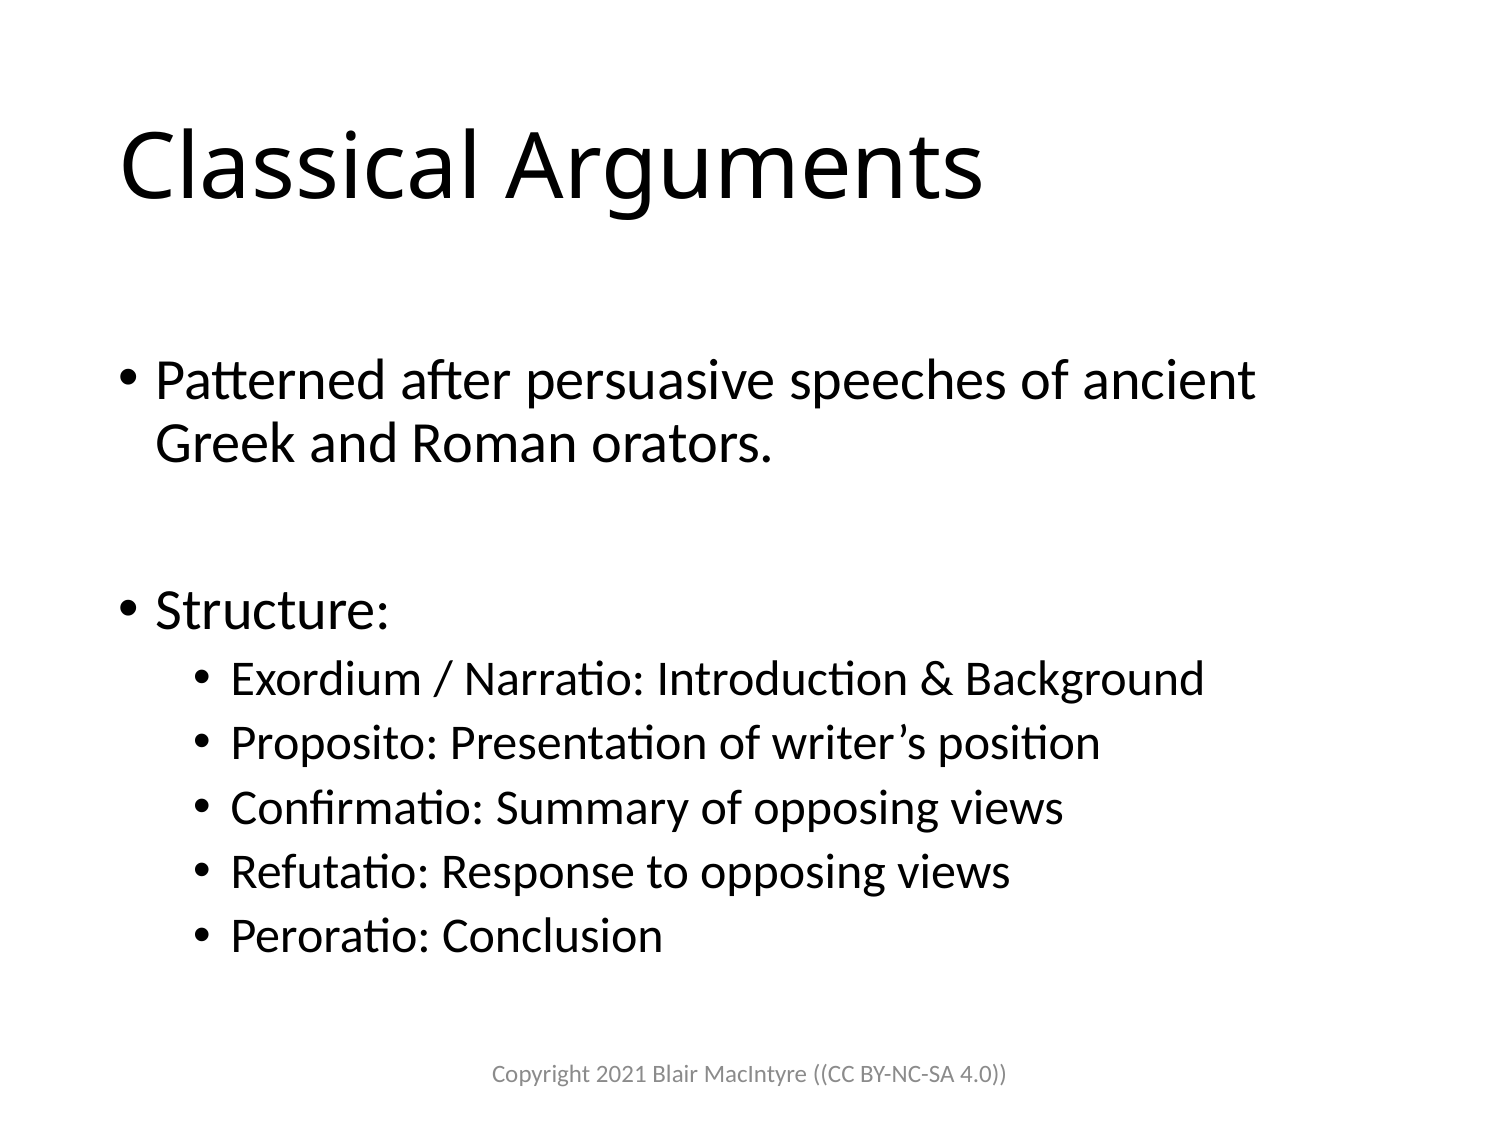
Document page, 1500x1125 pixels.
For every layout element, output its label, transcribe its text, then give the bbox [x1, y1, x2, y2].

footer Copyright 2021 Blair MacIntyre ((CC BY-NC-SA 4.0)) [461, 1042, 1039, 1103]
title Classical Arguments [103, 59, 1397, 278]
list Patterned after persuasive speeches of ancient Greek and Roman orators. Structure: Exordium / Narratio: Introduction & Background Proposito: Presentation of writer’s position Confirmatio: Summary of opposing views Refutatio: Response to opposing views Peroratio: Conclusion [103, 299, 1397, 1014]
